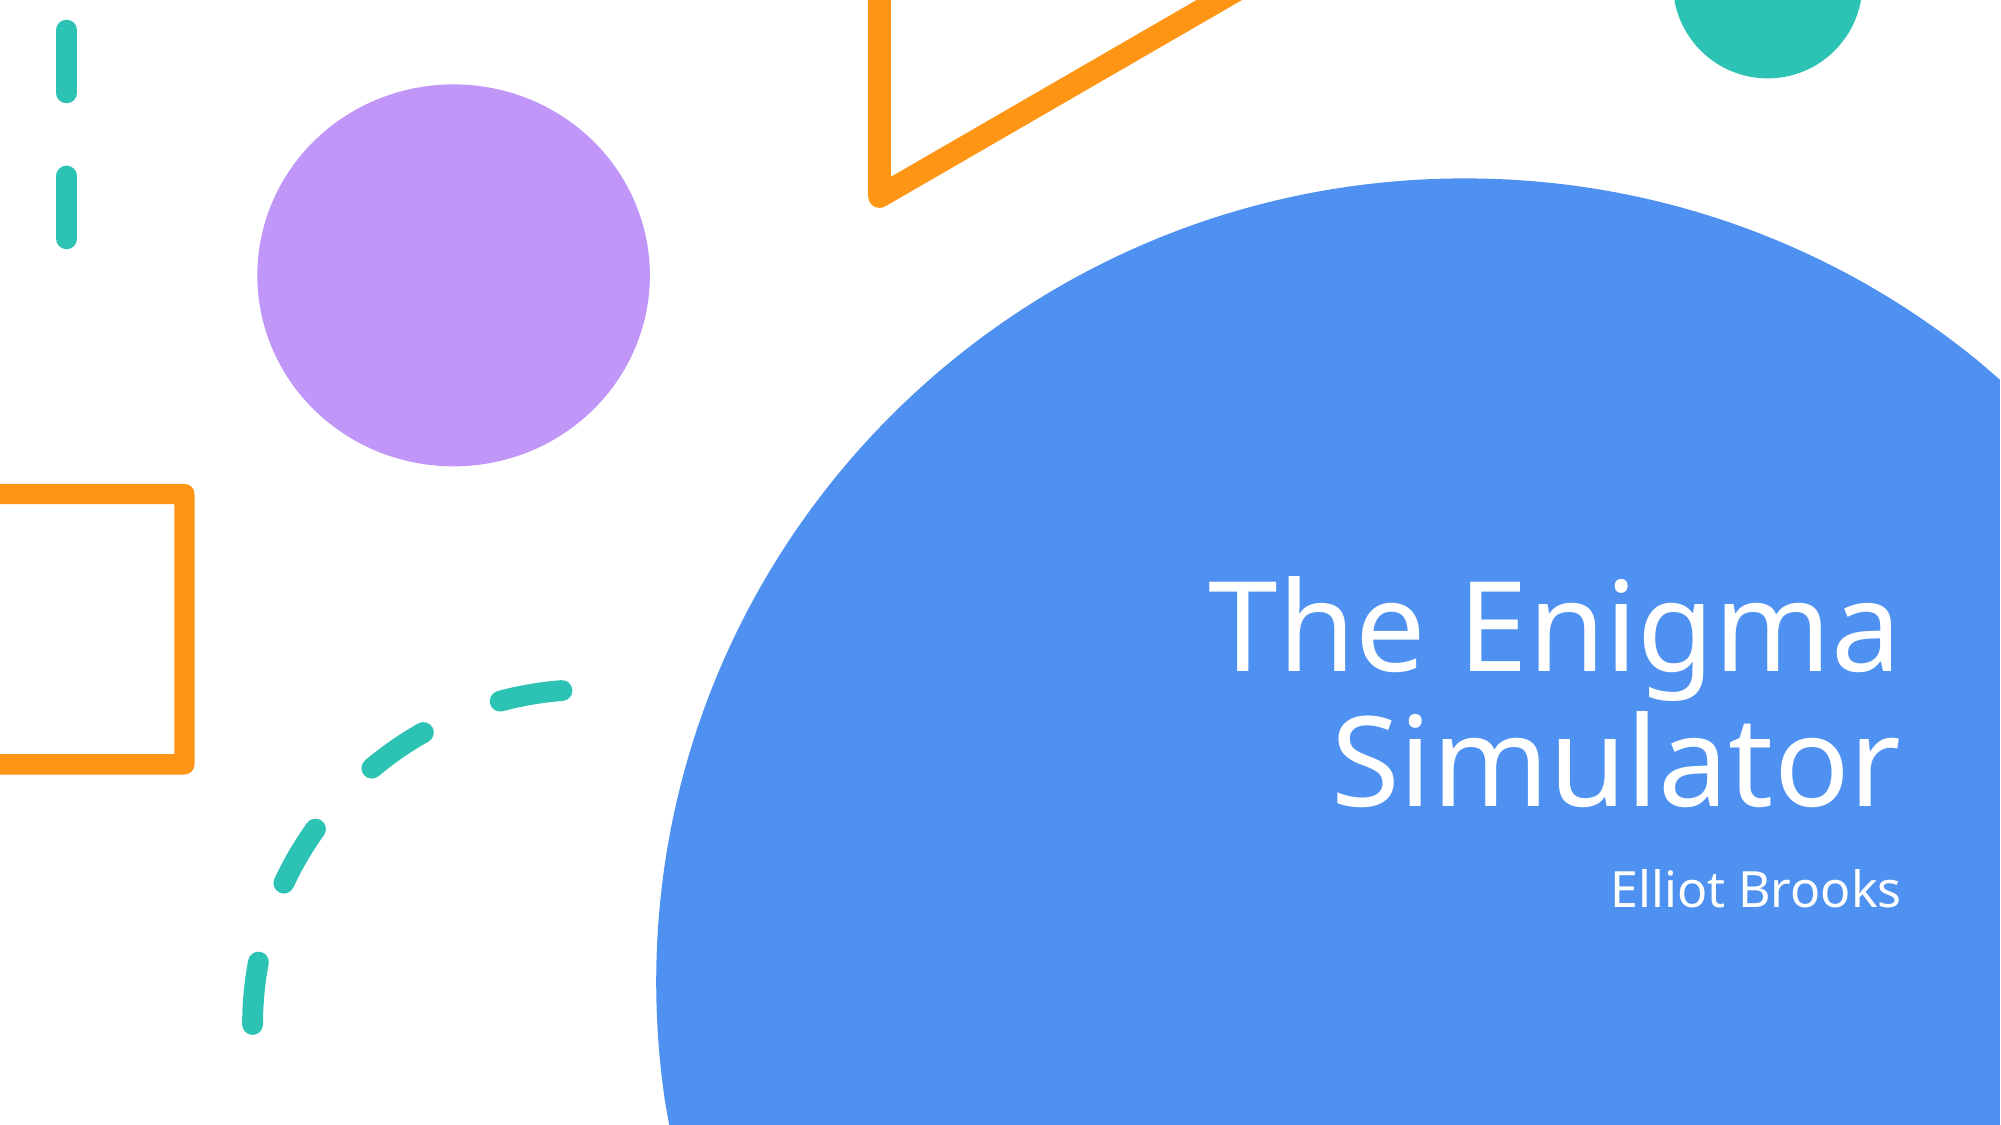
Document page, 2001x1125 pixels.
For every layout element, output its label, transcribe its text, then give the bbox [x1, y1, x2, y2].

title The Enigma Simulator [835, 450, 1917, 842]
subtitle Elliot Brooks [835, 856, 1917, 1020]
